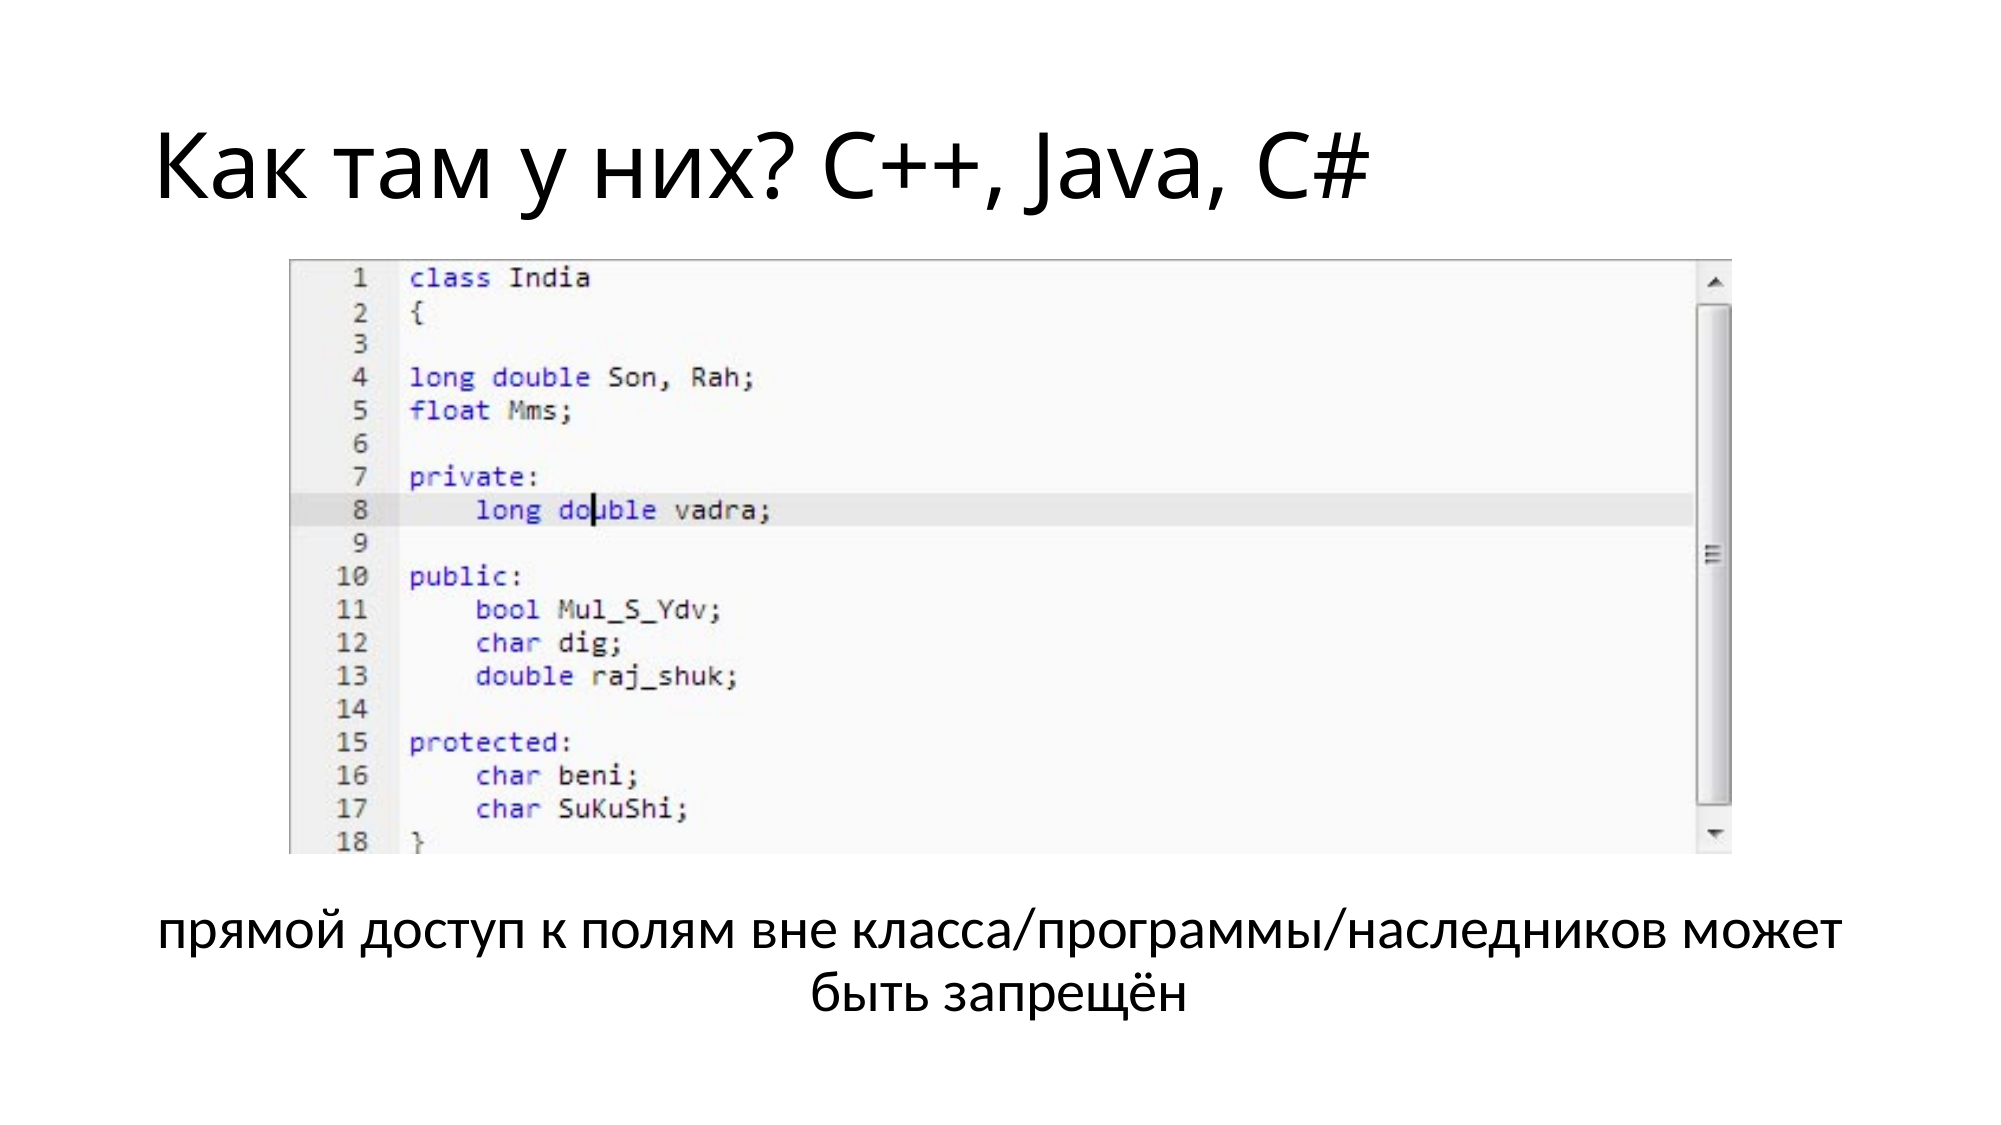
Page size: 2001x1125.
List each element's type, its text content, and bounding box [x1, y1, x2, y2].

title Как там у них? C++, Java, C# [137, 59, 1863, 278]
list прямой доступ к полям вне класса/программы/наследников может быть запрещён [137, 890, 1863, 1032]
picture [288, 259, 1732, 854]
